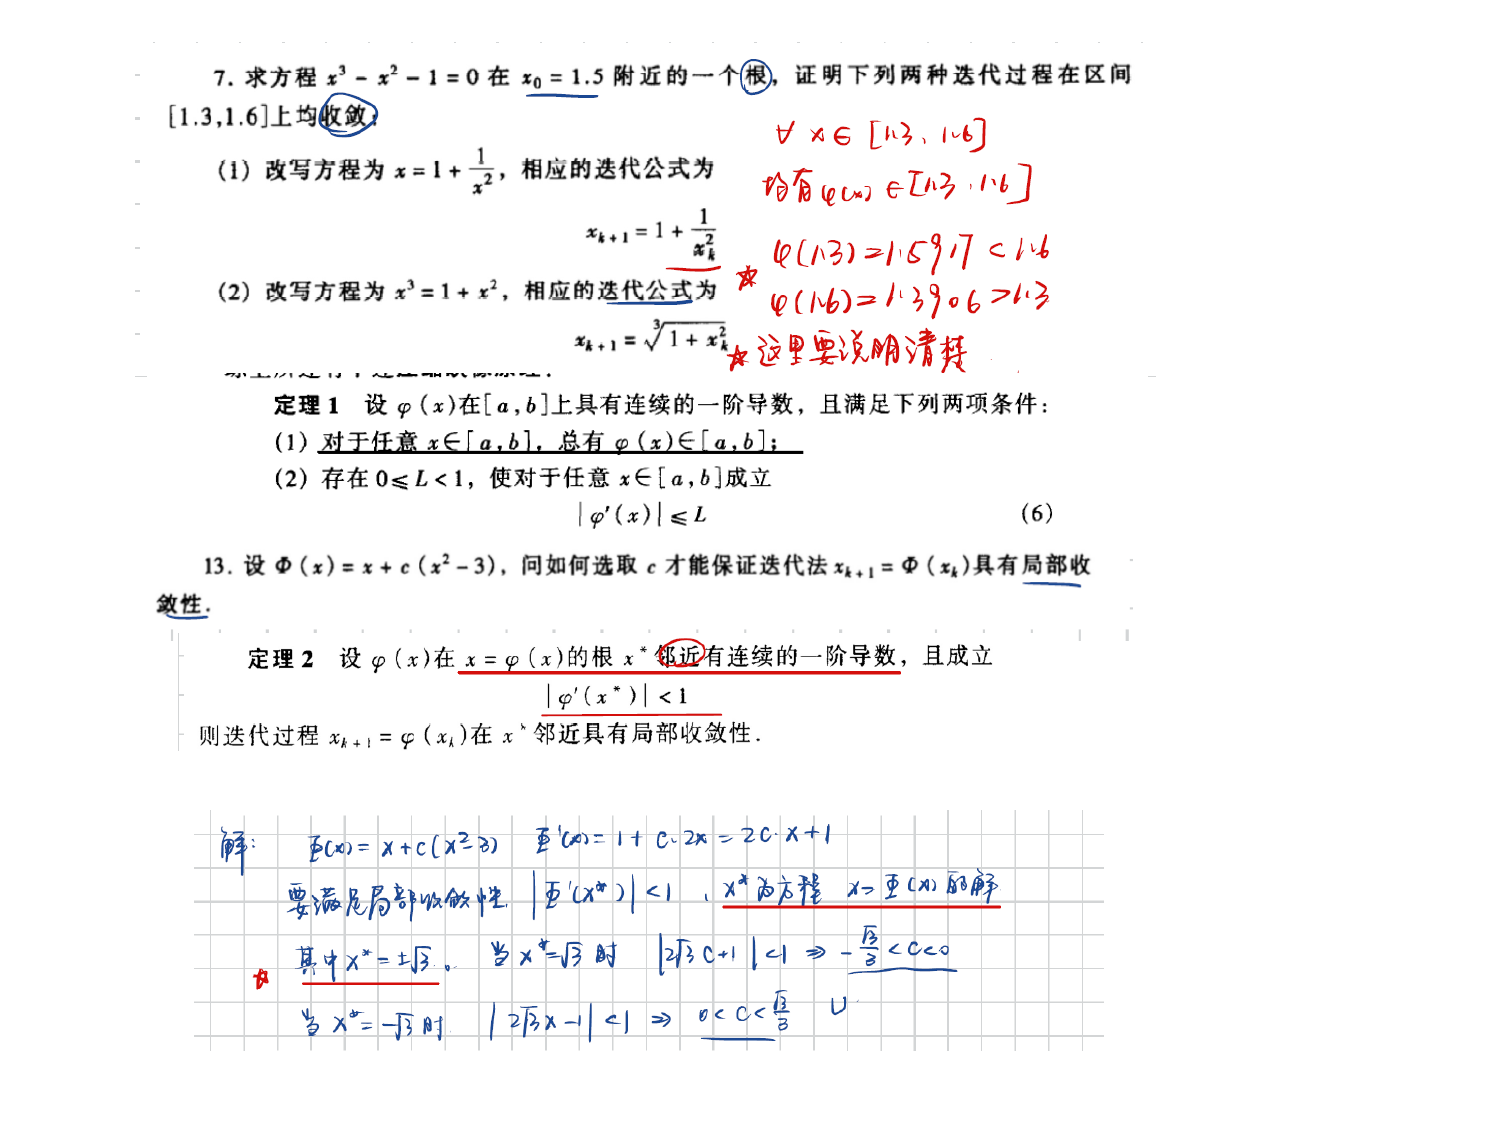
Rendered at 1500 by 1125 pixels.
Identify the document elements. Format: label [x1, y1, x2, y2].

list [135, 42, 1156, 377]
picture [147, 538, 1133, 751]
picture [194, 810, 1104, 1051]
picture [147, 373, 1148, 535]
